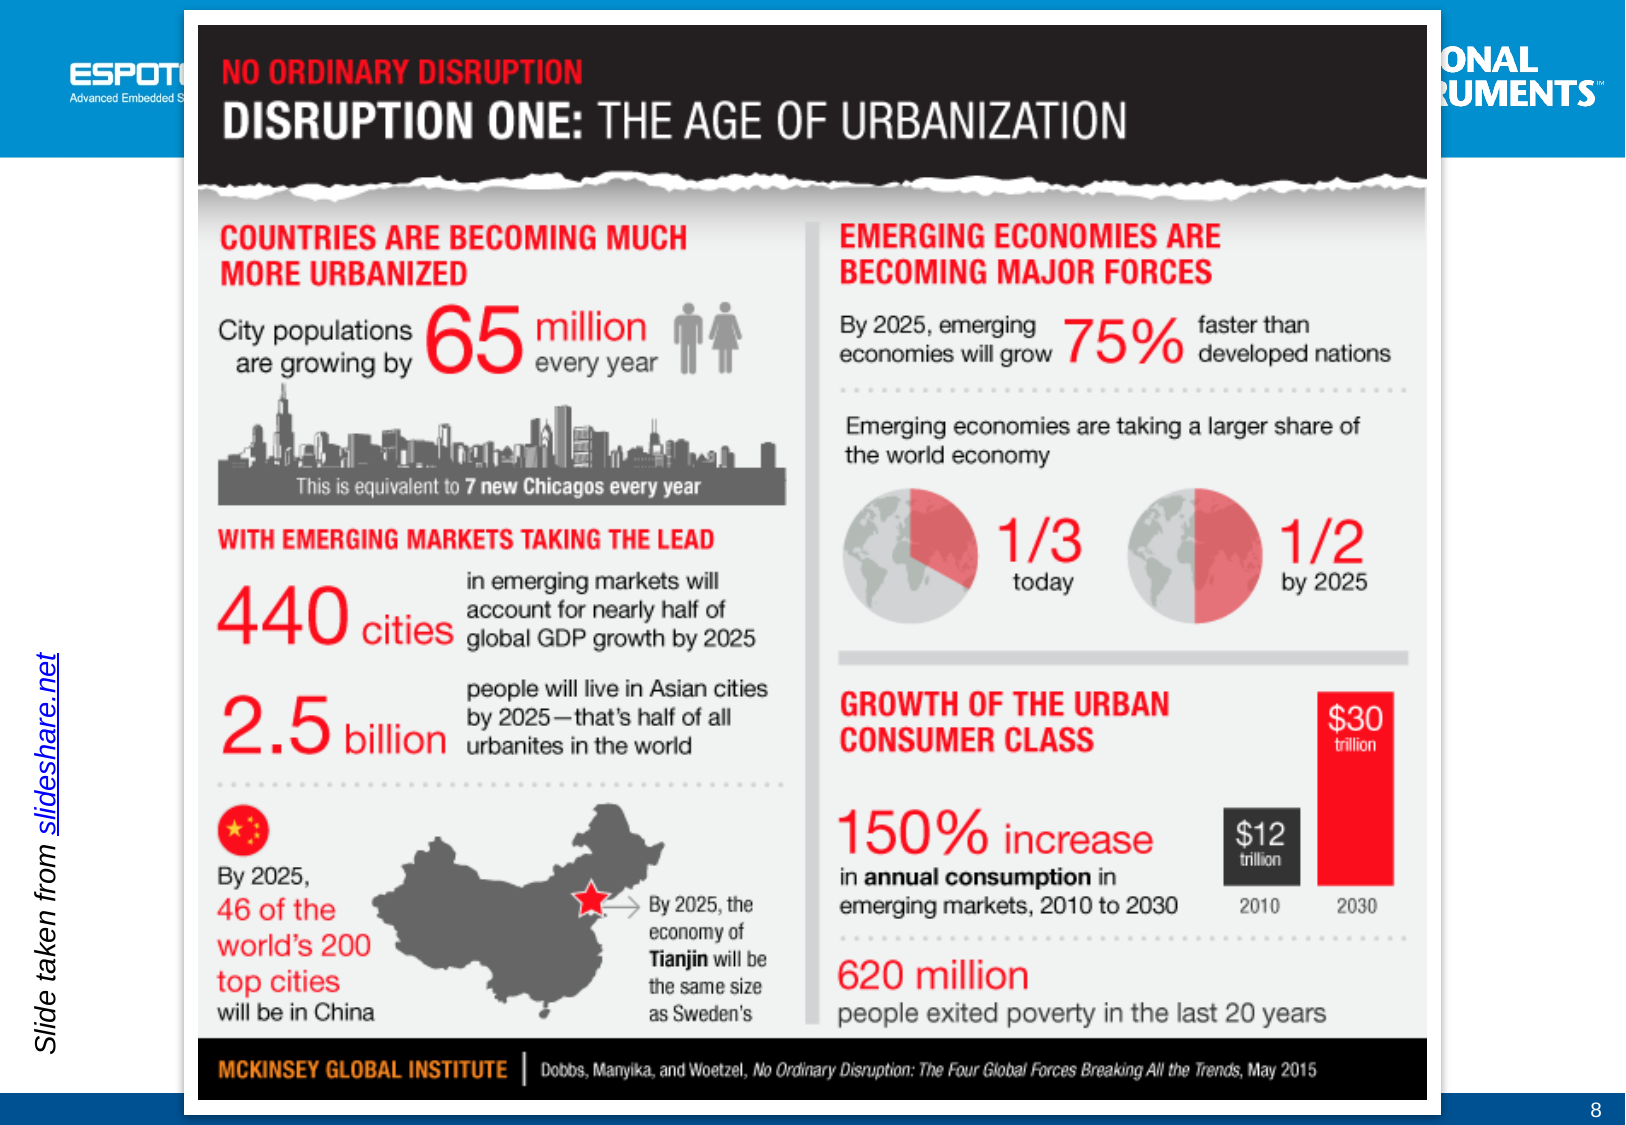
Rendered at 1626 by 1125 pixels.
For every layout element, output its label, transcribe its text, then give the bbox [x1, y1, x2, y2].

picture [178, 93, 184, 102]
picture [106, 95, 117, 102]
picture [122, 93, 169, 102]
picture [1493, 47, 1517, 72]
picture [1521, 47, 1537, 72]
picture [1450, 81, 1472, 106]
picture [1617, 1093, 1625, 1125]
picture [1555, 81, 1576, 105]
picture [1441, 82, 1447, 106]
picture [1530, 81, 1552, 105]
picture [0, 1093, 1237, 1125]
picture [1511, 81, 1527, 105]
picture [1579, 80, 1594, 106]
picture [1476, 81, 1507, 105]
picture [197, 24, 1427, 1101]
slide_number 8 [1237, 1093, 1617, 1125]
picture [70, 63, 184, 85]
picture [1441, 47, 1465, 72]
text_box Slide taken from slideshare.net [18, 628, 85, 1071]
picture [70, 94, 102, 102]
picture [1468, 47, 1490, 72]
